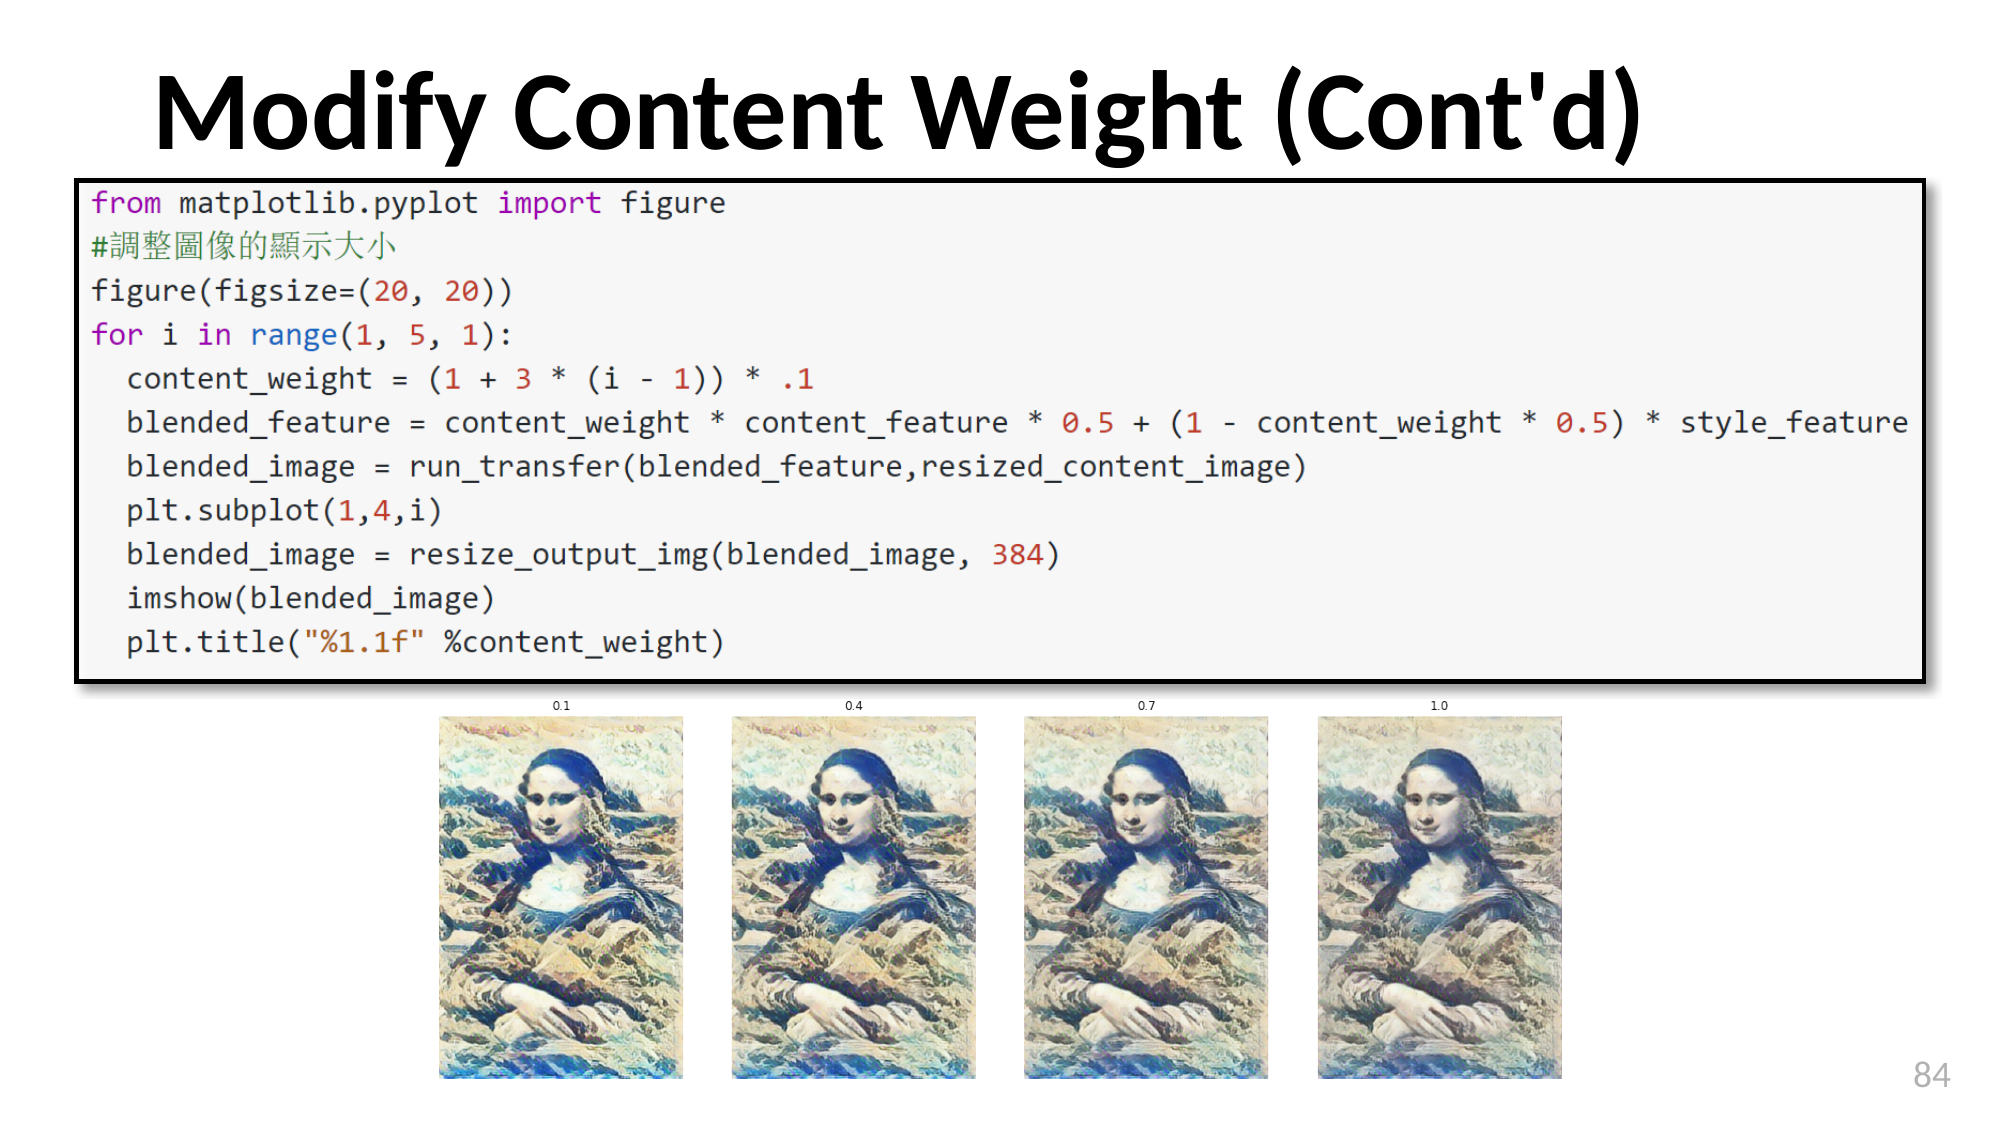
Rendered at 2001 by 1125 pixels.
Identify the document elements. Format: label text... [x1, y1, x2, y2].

slide_number 84 [1824, 1042, 1967, 1103]
picture [78, 182, 1922, 679]
picture [432, 693, 1568, 1086]
title Modify Content Weight (Cont'd) [137, 28, 1863, 178]
